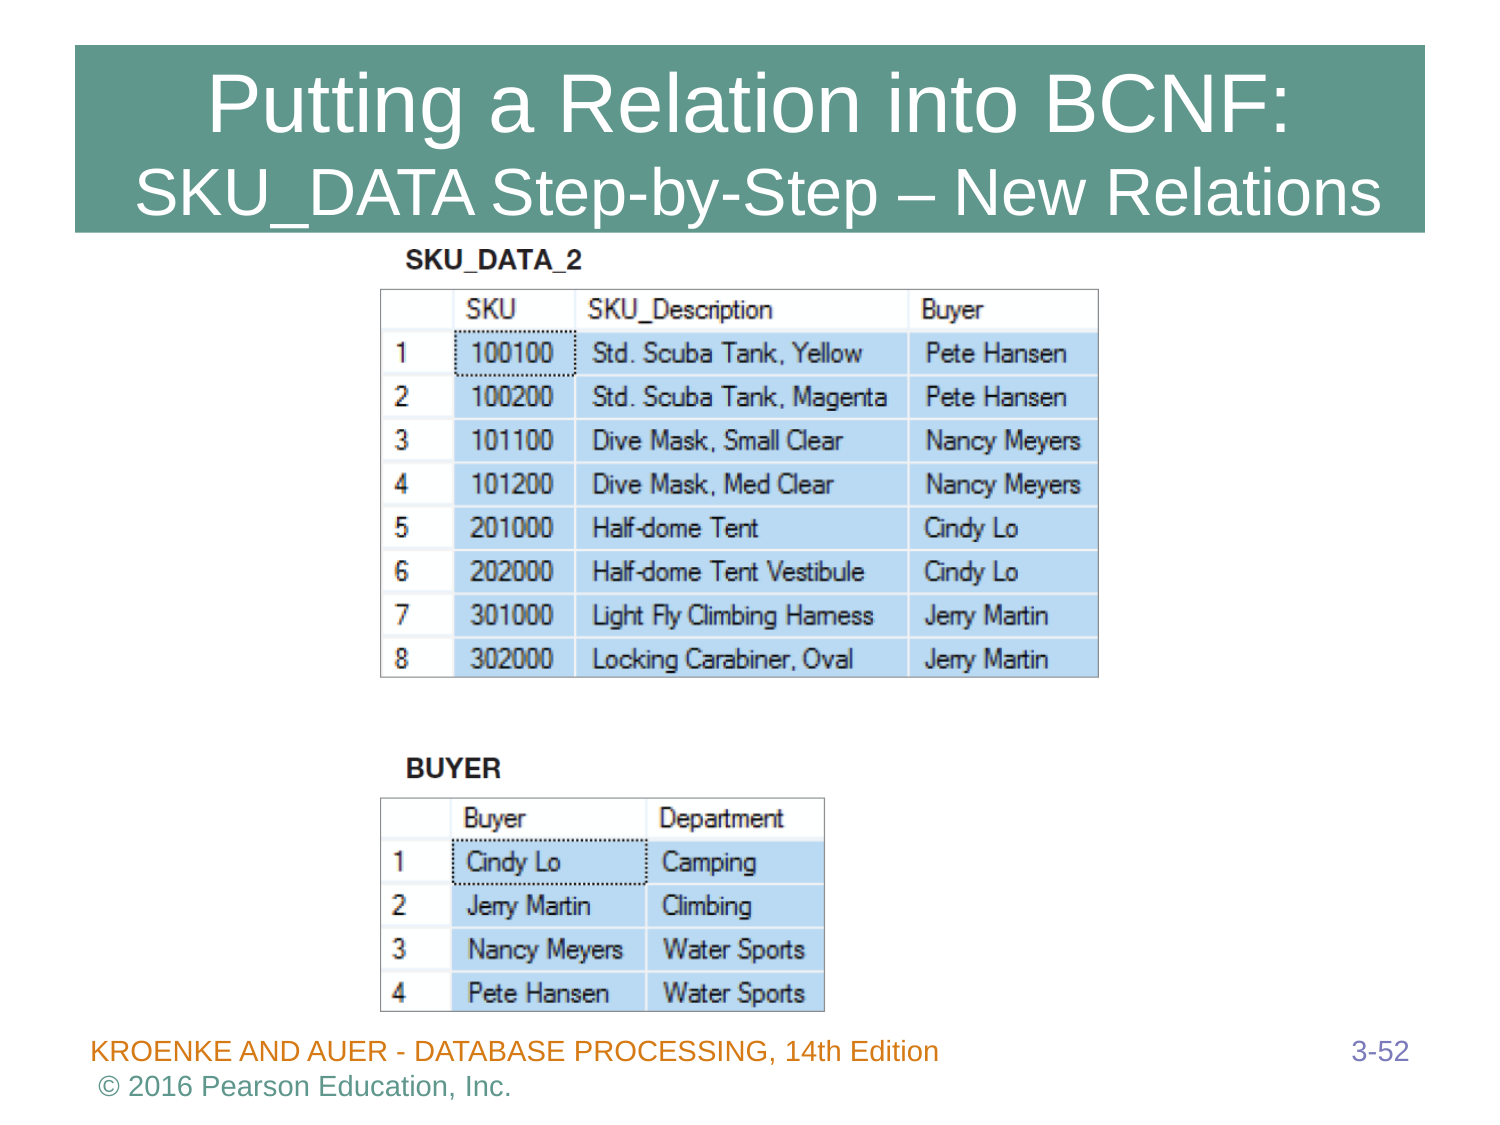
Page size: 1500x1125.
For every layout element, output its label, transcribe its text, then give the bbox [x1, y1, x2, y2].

slide_number 3-52 [1074, 1024, 1426, 1103]
footer KROENKE AND AUER - DATABASE PROCESSING, 14th Edition © 2016 Pearson Education, Inc. [74, 1024, 963, 1104]
title Putting a Relation into BCNF: SKU_DATA Step-by-Step – New Relations [74, 44, 1426, 233]
picture [380, 249, 1099, 1012]
